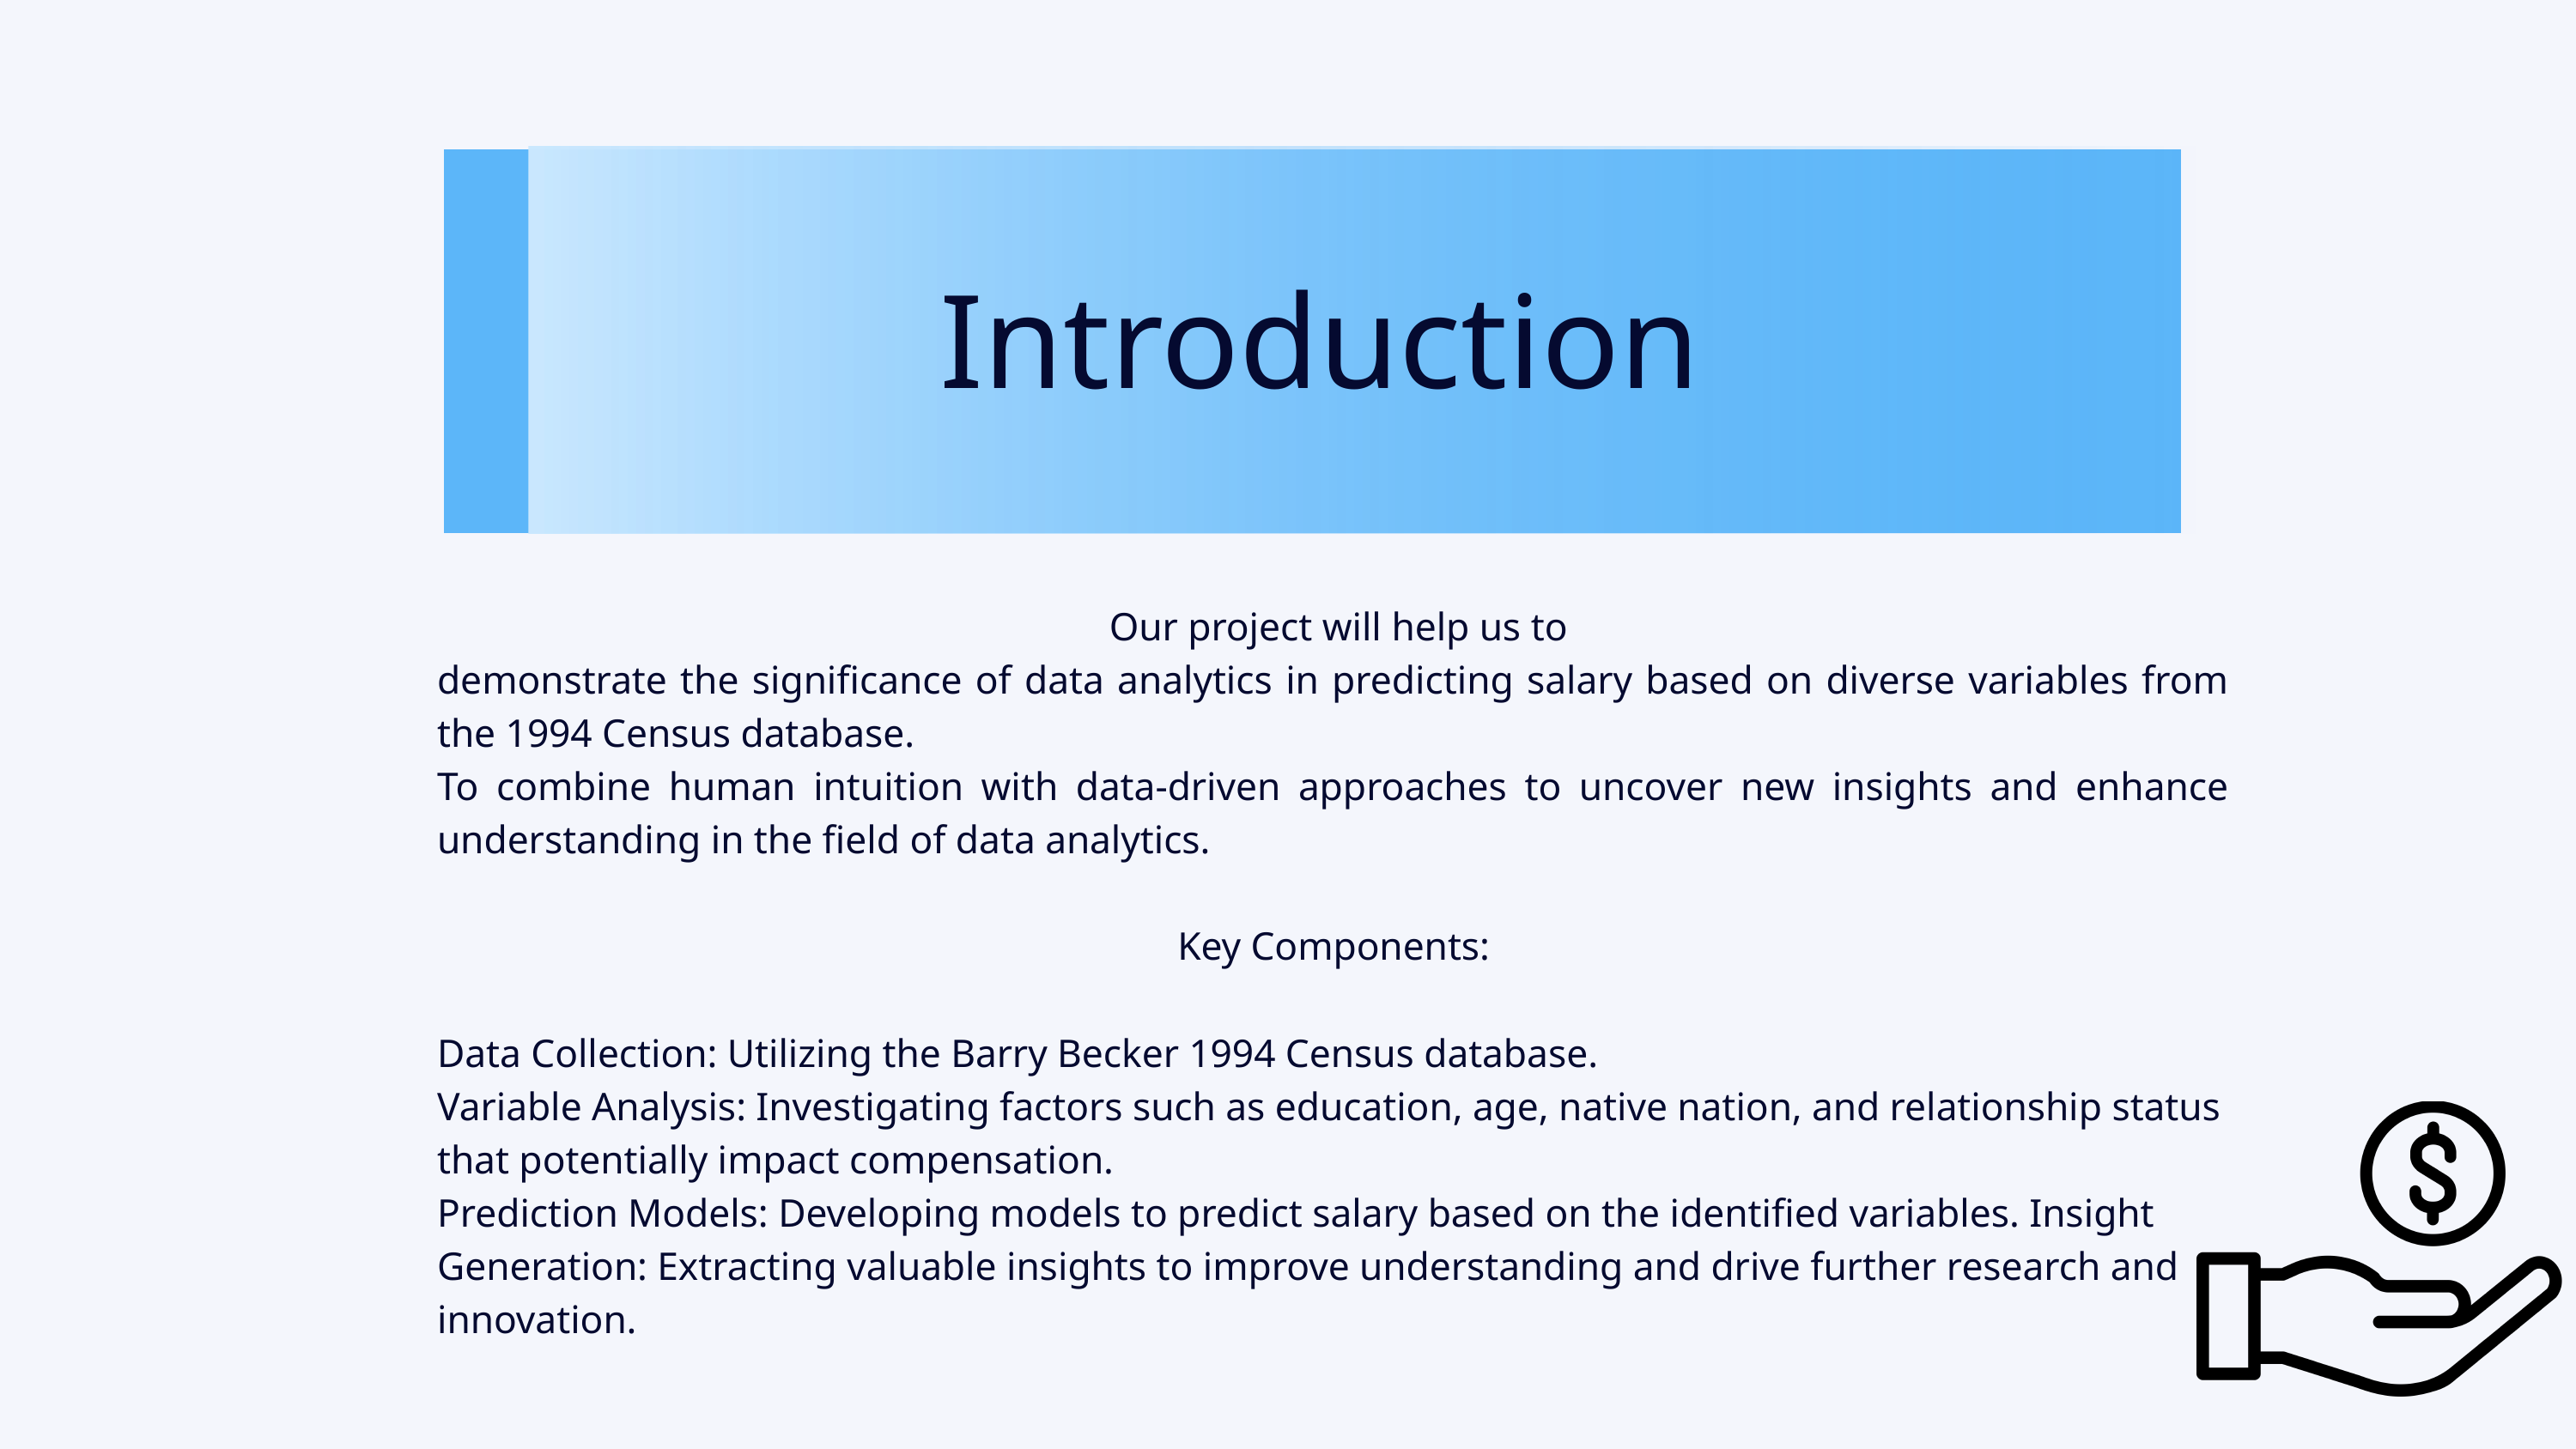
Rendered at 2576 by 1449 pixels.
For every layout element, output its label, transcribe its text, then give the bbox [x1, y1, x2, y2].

text_box Our project will help us to demonstrate the significance of data analytics in predicting salary based on diverse variables from the 1994 Census database. To combine human intuition with data-driven approaches to uncover new insights and enhance understanding in the field of data analytics. Key Components: Data Collection: Utilizing the Barry Becker 1994 Census database. Variable Analysis: Investigating factors such as education, age, native nation, and relationship status that potentially impact compensation. Prediction Models: Developing models to predict salary based on the identified variables. Insight Generation: Extracting valuable insights to improve understanding and drive further research and innovation. [437, 595, 2231, 1342]
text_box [443, 146, 2197, 534]
text_box [2196, 1101, 2564, 1397]
